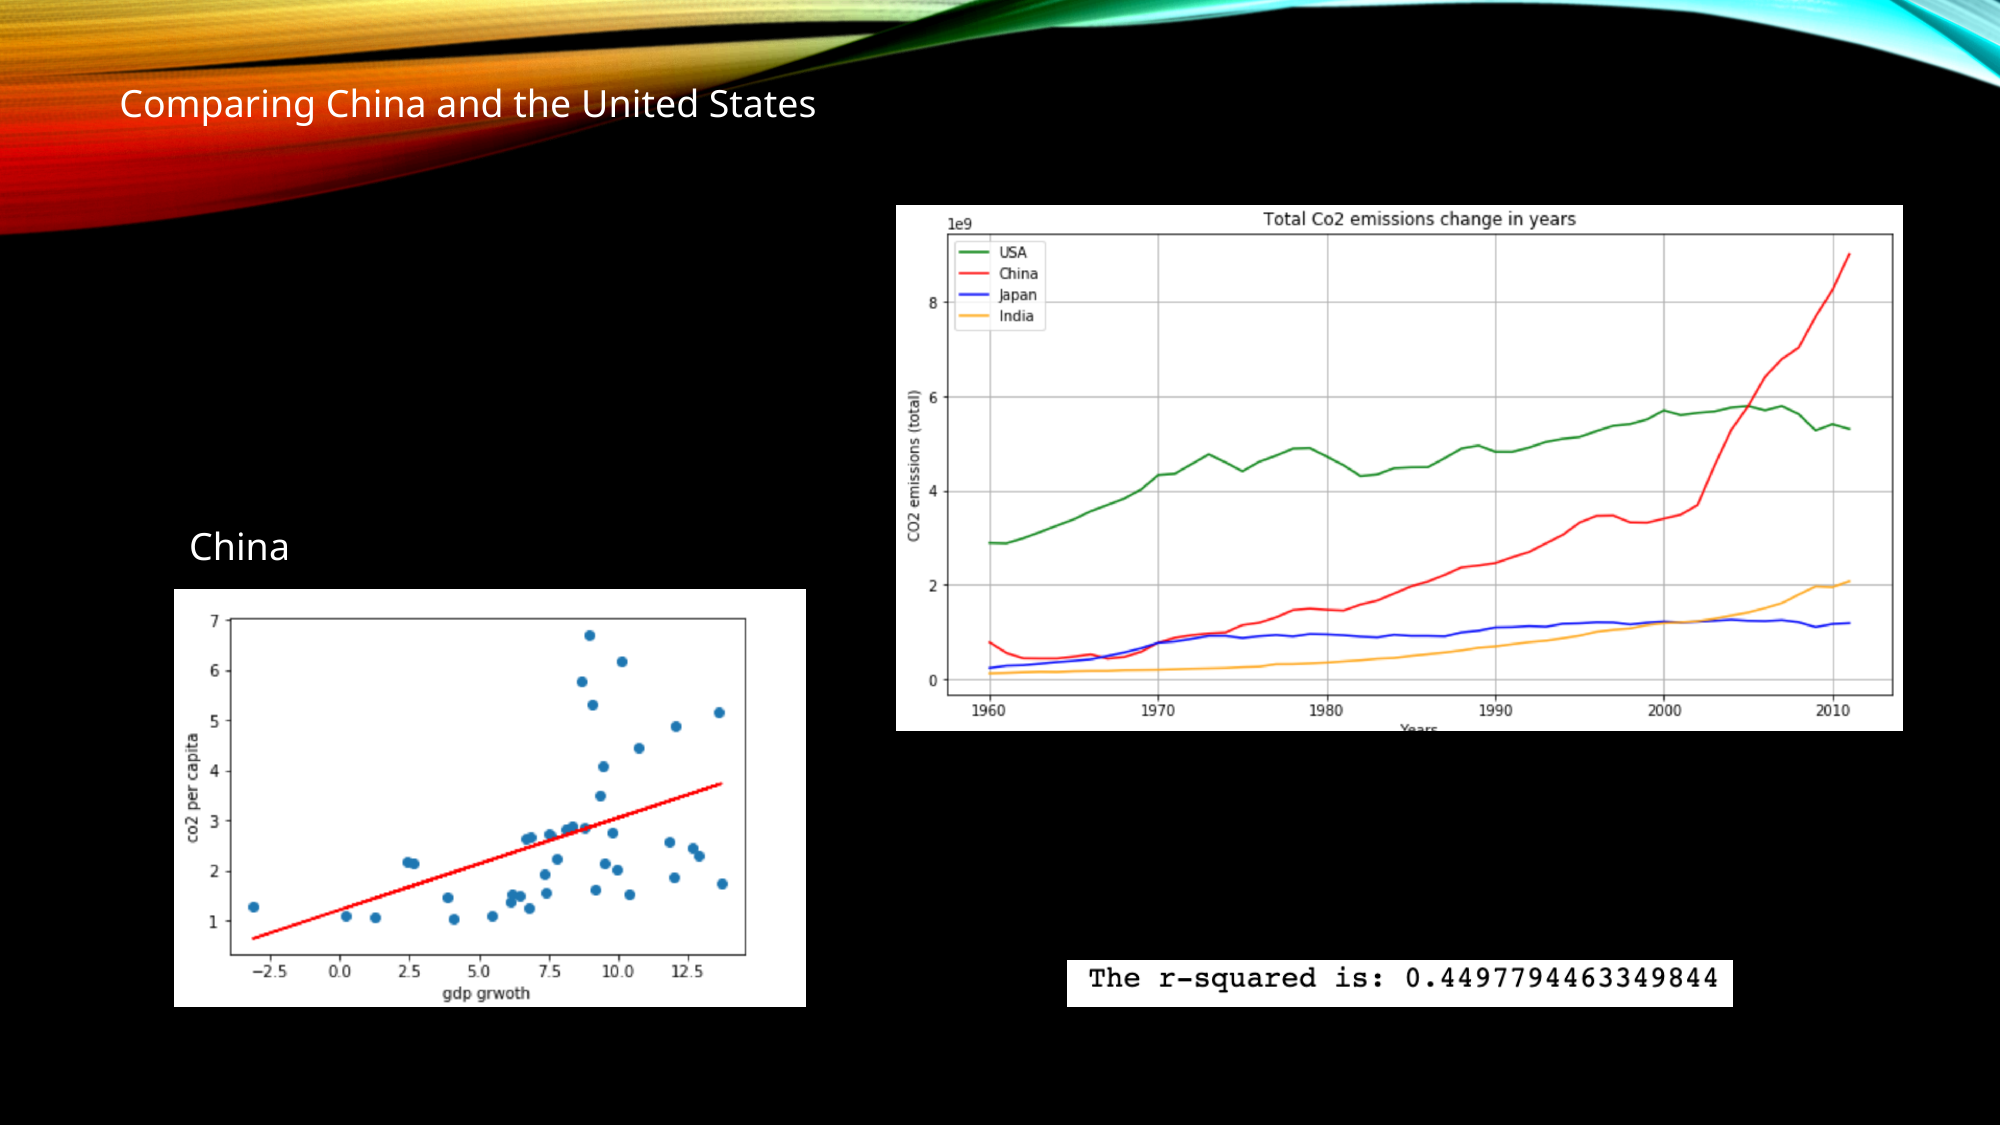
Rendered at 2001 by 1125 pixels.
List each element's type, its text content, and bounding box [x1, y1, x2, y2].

picture [174, 589, 806, 1007]
text_box China [174, 515, 655, 576]
picture [1067, 960, 1733, 1007]
text_box Comparing China and the United States [104, 72, 976, 133]
picture [0, 0, 2000, 732]
